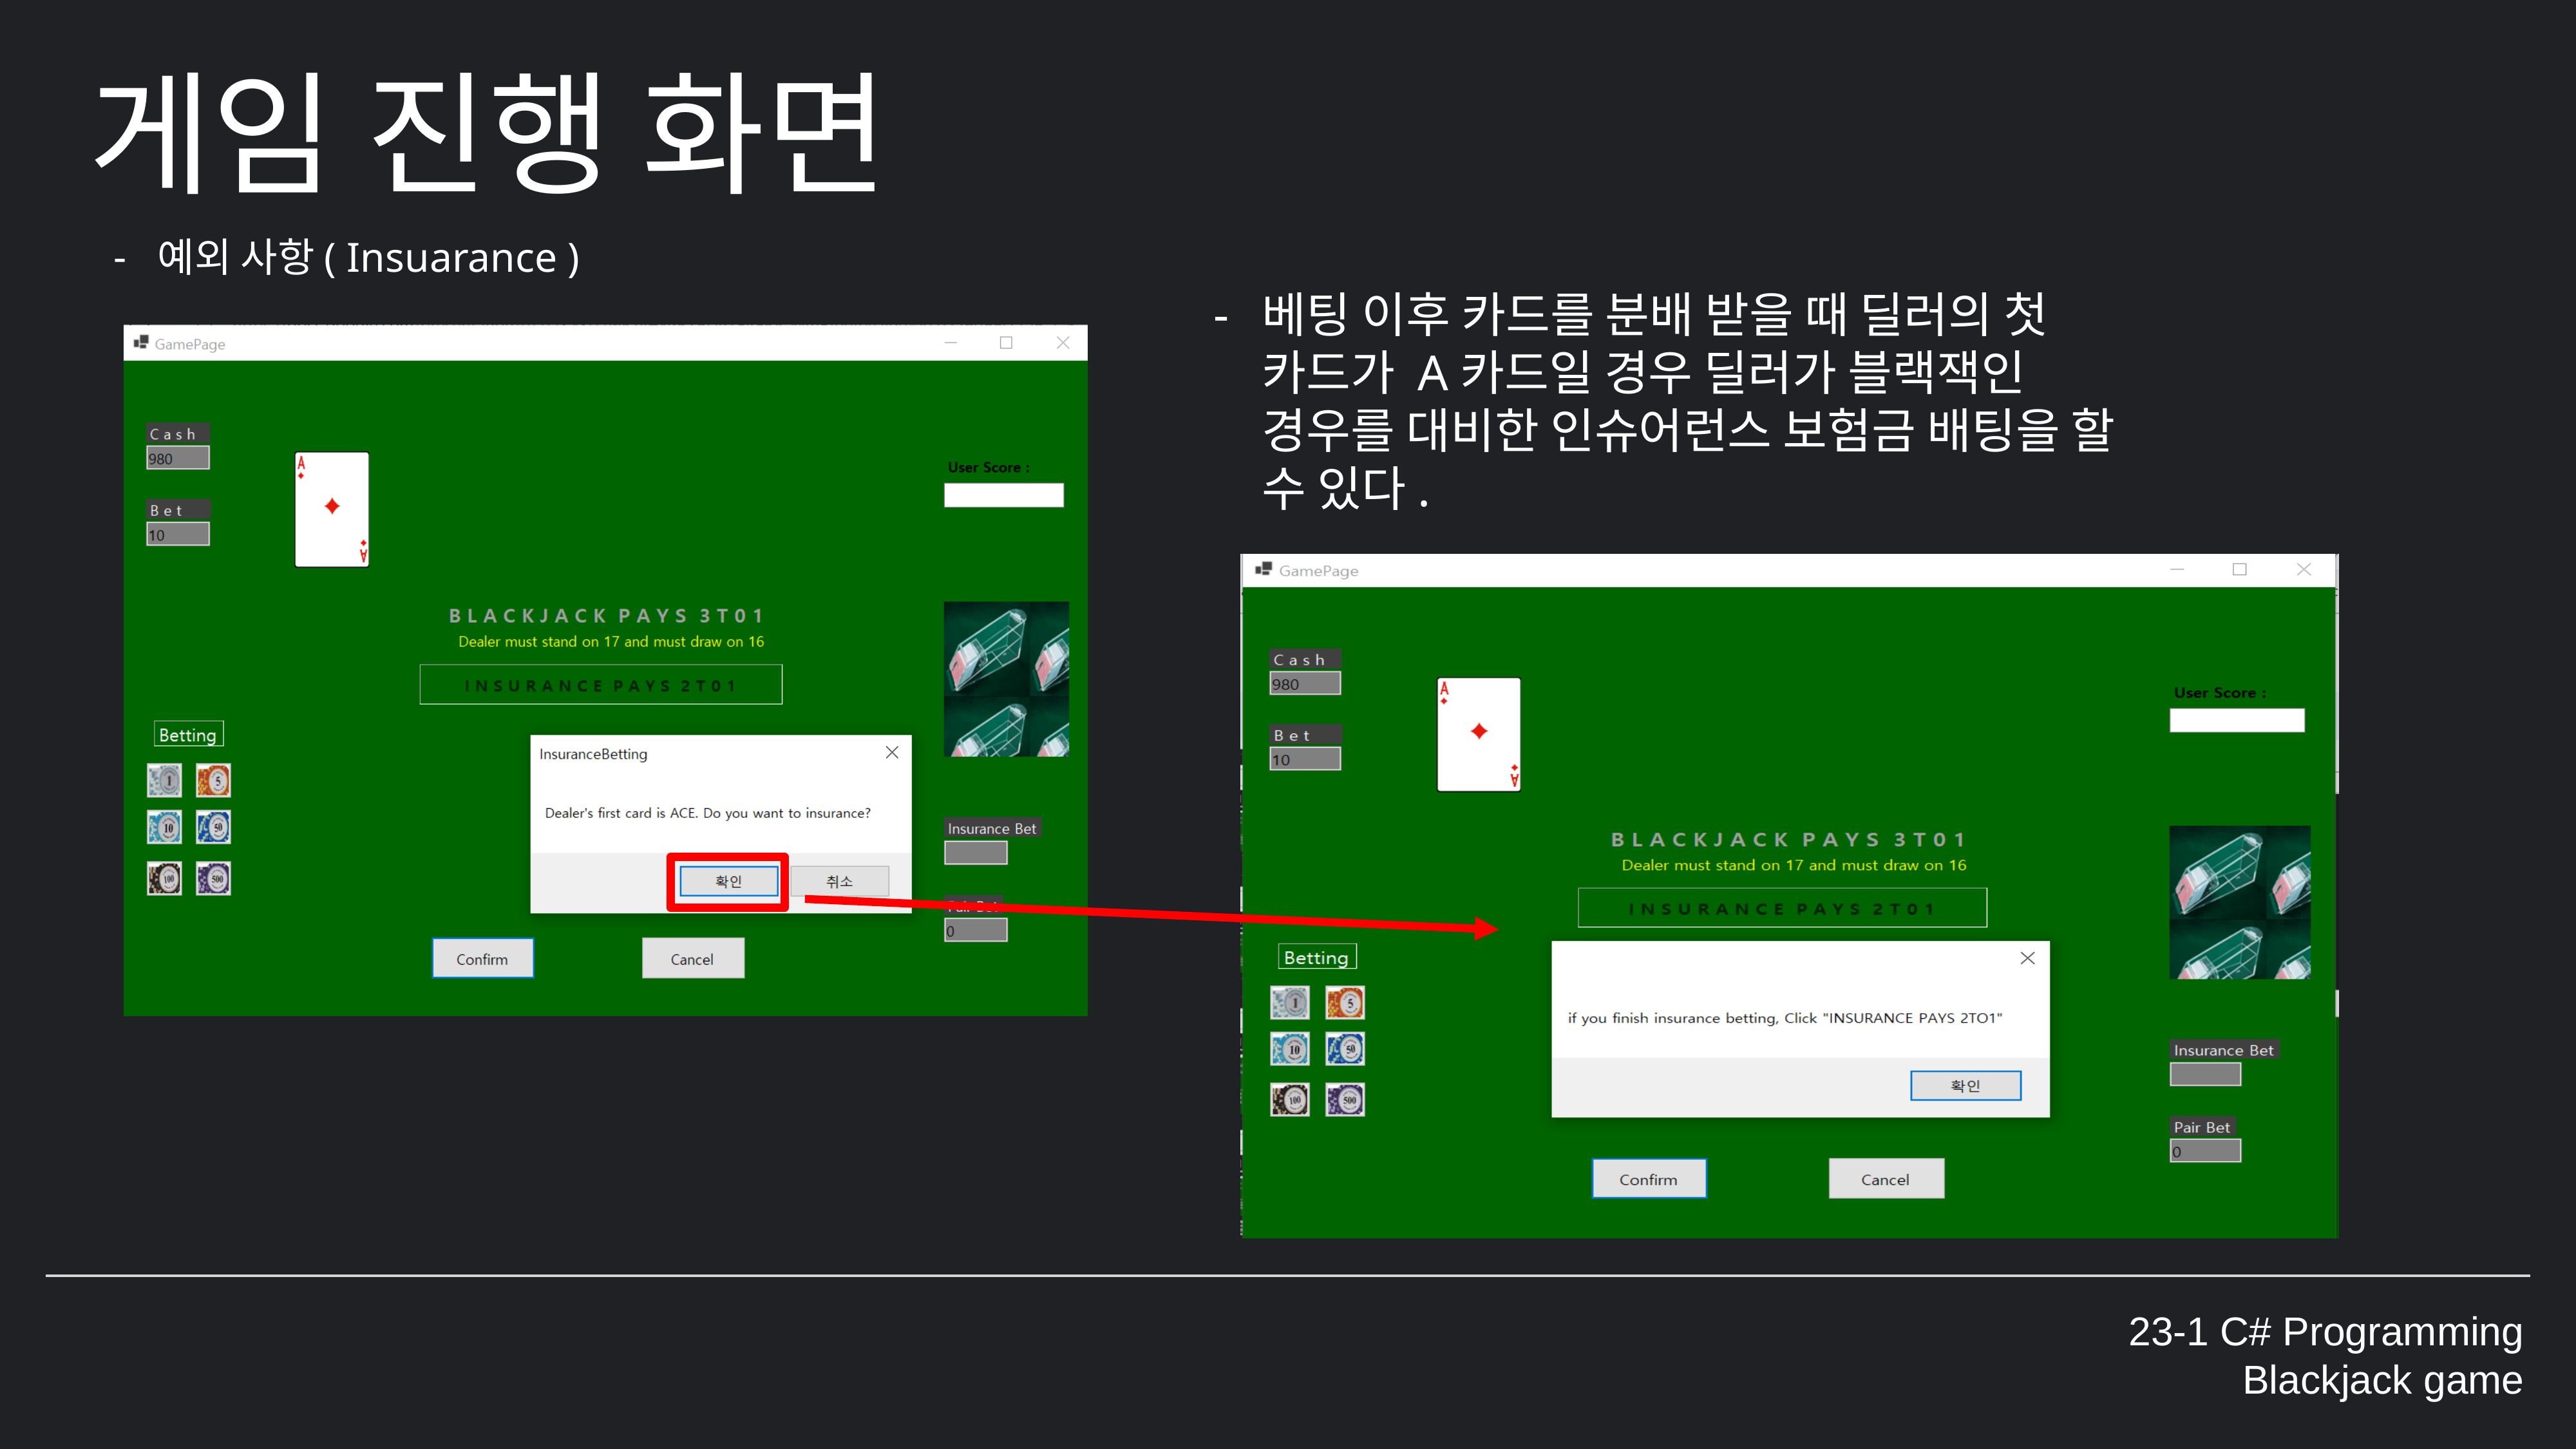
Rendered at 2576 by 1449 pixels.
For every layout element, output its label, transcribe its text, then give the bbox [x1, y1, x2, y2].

text_box 베팅 이후 카드를 분배 받을 때 딜러의 첫 카드가 A카드일 경우 딜러가 블랙잭인 경우를 대비한 인슈어런스 보험금 배팅을 할 수 있다. [1204, 274, 2168, 526]
text_box 23-1 C# Programming Blackjack game [1544, 1300, 2530, 1407]
picture [123, 325, 1088, 1016]
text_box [804, 898, 1500, 930]
text_box 예외 사항( Insuarance ) [99, 222, 1692, 290]
picture [1240, 553, 2339, 1238]
text_box 게임 진행 화면 [16, 40, 1227, 221]
